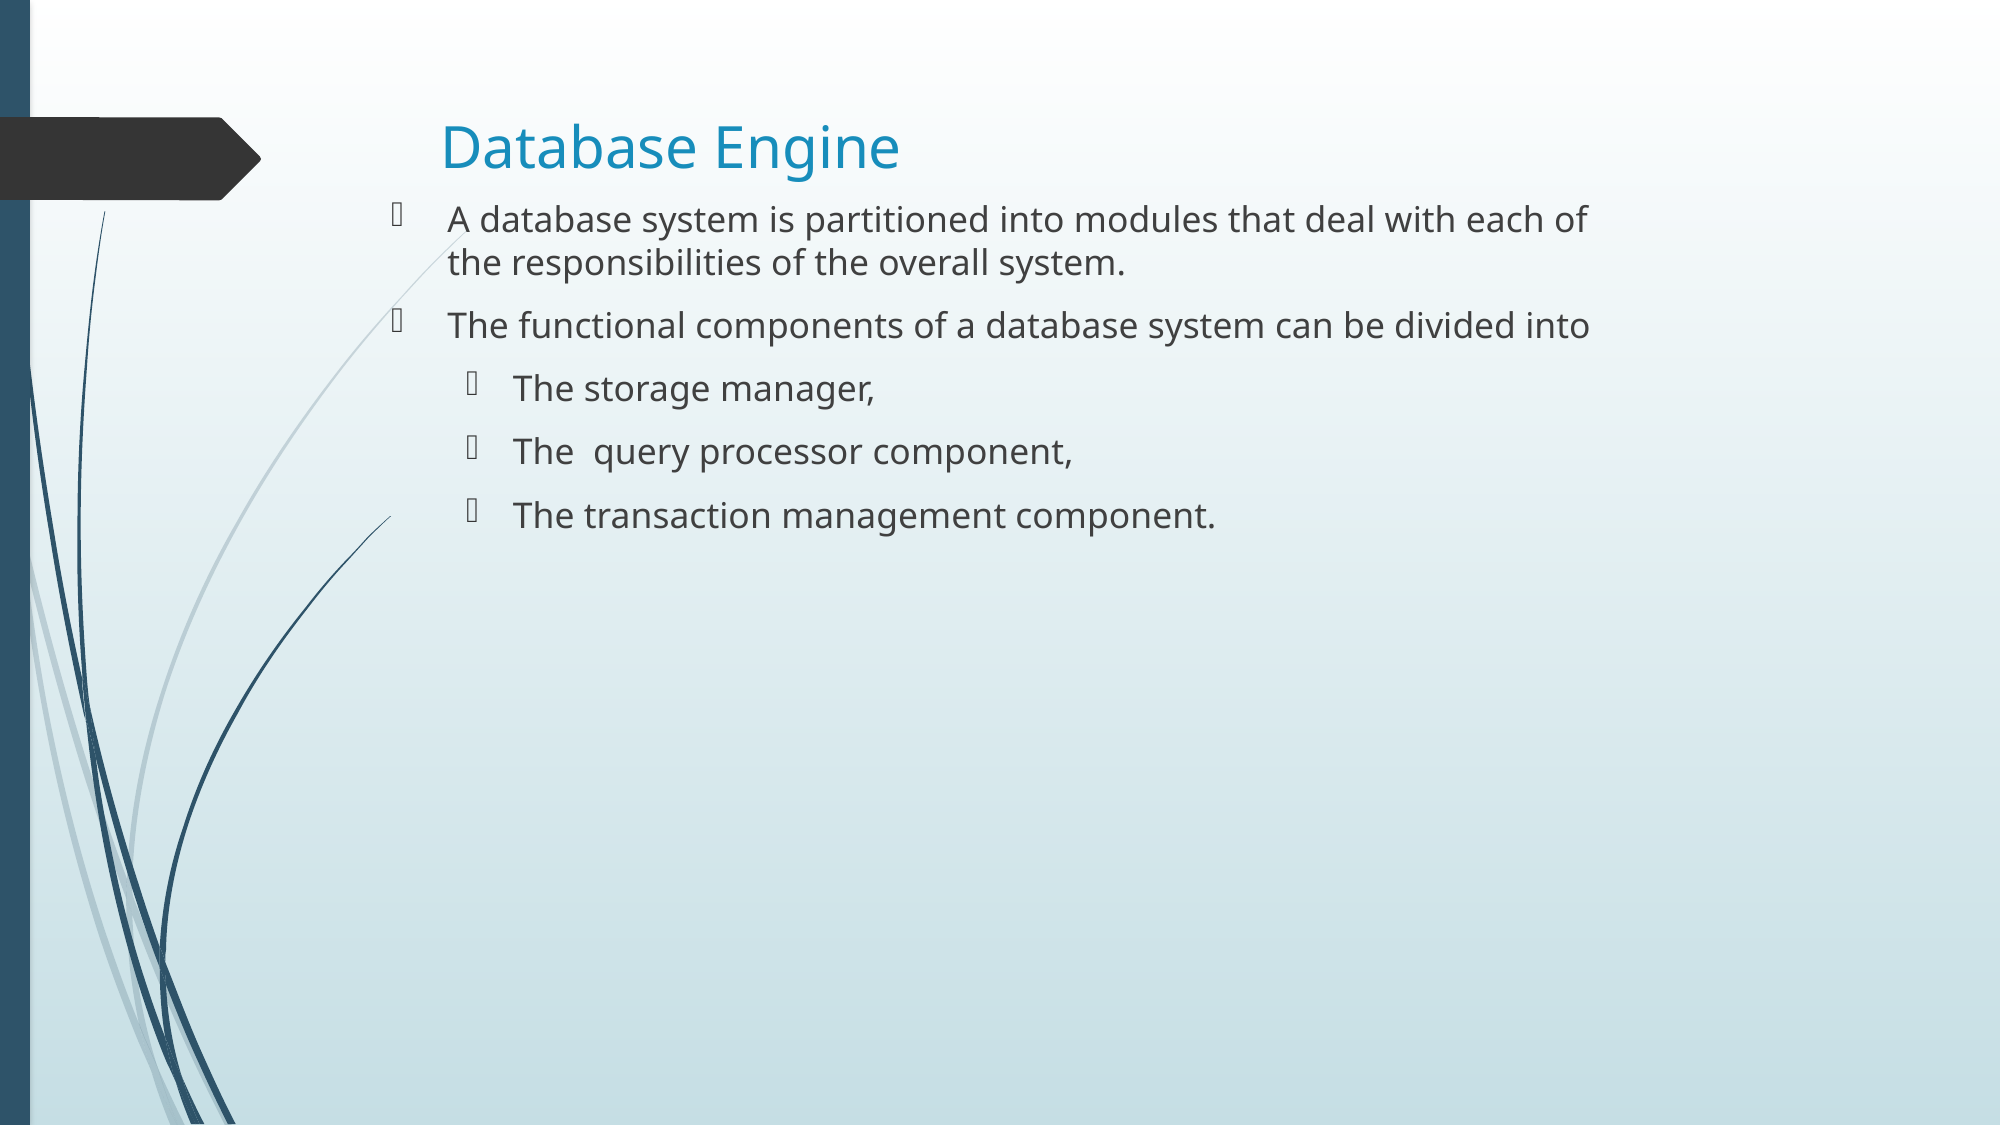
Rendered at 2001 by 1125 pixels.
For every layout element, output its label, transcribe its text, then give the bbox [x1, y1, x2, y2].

title Database Engine [425, 102, 1888, 313]
list A database system is partitioned into modules that deal with each of the responsibilities of the overall system. The functional components of a database system can be divided into The storage manager, The query processor component, The transaction management component. [376, 189, 1615, 994]
